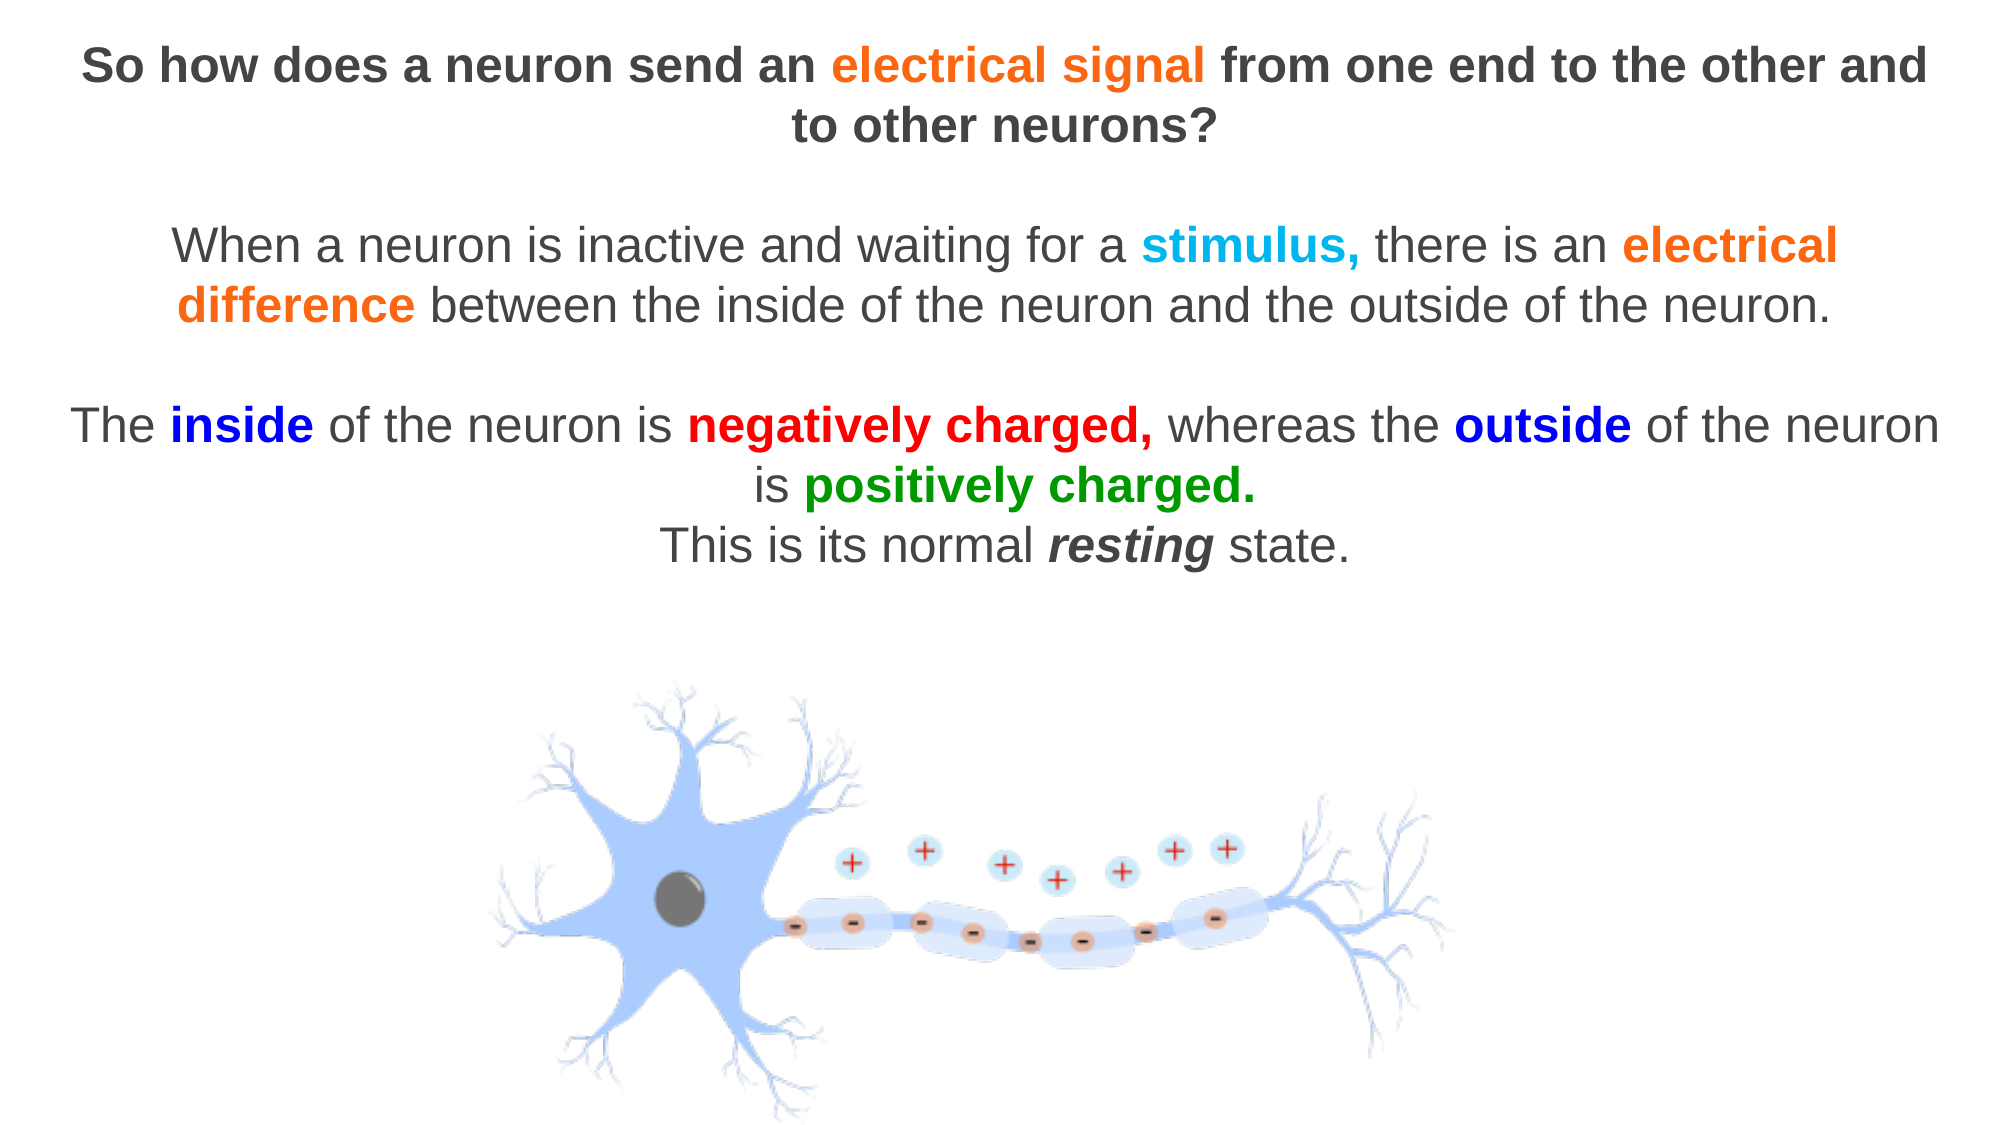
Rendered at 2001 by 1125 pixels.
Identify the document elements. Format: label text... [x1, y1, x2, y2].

picture [487, 680, 1457, 1125]
text_box So how does a neuron send an electrical signal from one end to the other and to other neurons? When a neuron is inactive and waiting for a stimulus, there is an electrical difference between the inside of the neuron and the outside of the neuron. The inside of the neuron is negatively charged, whereas the outside of the neuron is positively charged. This is its normal resting state. [52, 25, 1959, 581]
